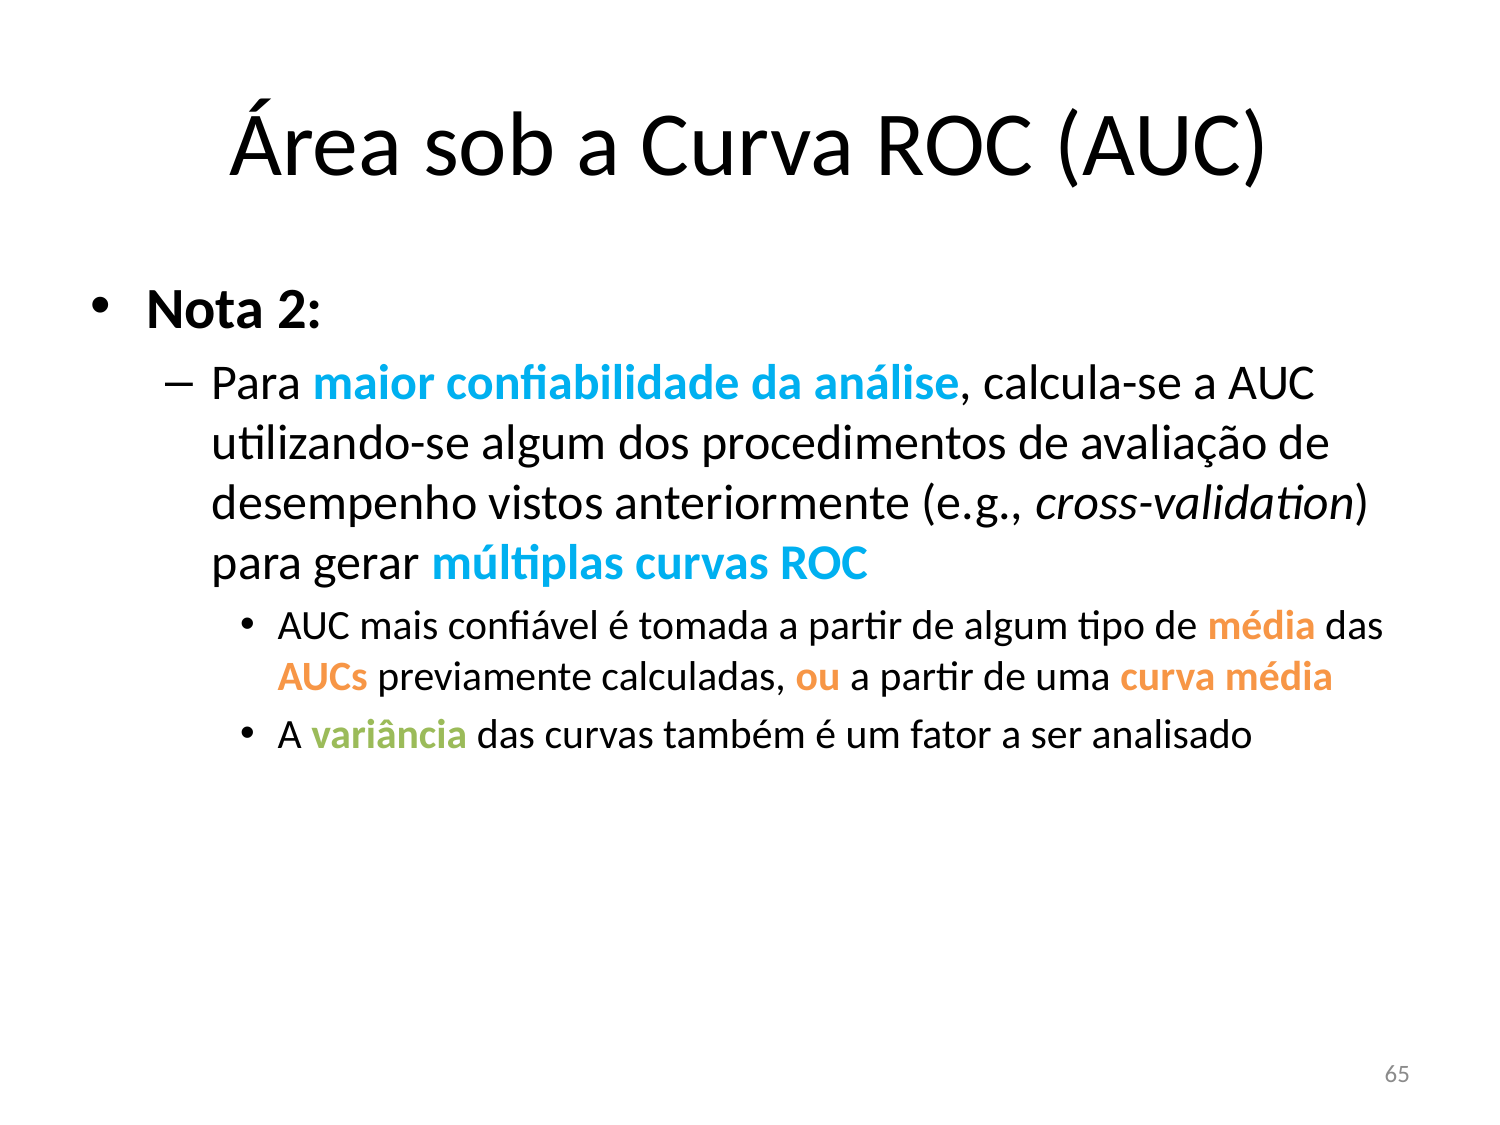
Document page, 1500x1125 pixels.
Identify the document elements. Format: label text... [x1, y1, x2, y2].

title Área sob a Curva ROC (AUC) [75, 45, 1425, 233]
slide_number 65 [1074, 1042, 1425, 1103]
list Nota 2: Para maior confiabilidade da análise, calcula-se a AUC utilizando-se algum dos procedimentos de avaliação de desempenho vistos anteriormente (e.g., cross-validation) para gerar múltiplas curvas ROC AUC mais confiável é tomada a partir de algum tipo de média das AUCs previamente calculadas, ou a partir de uma curva média A variância das curvas também é um fator a ser analisado [75, 262, 1425, 1005]
